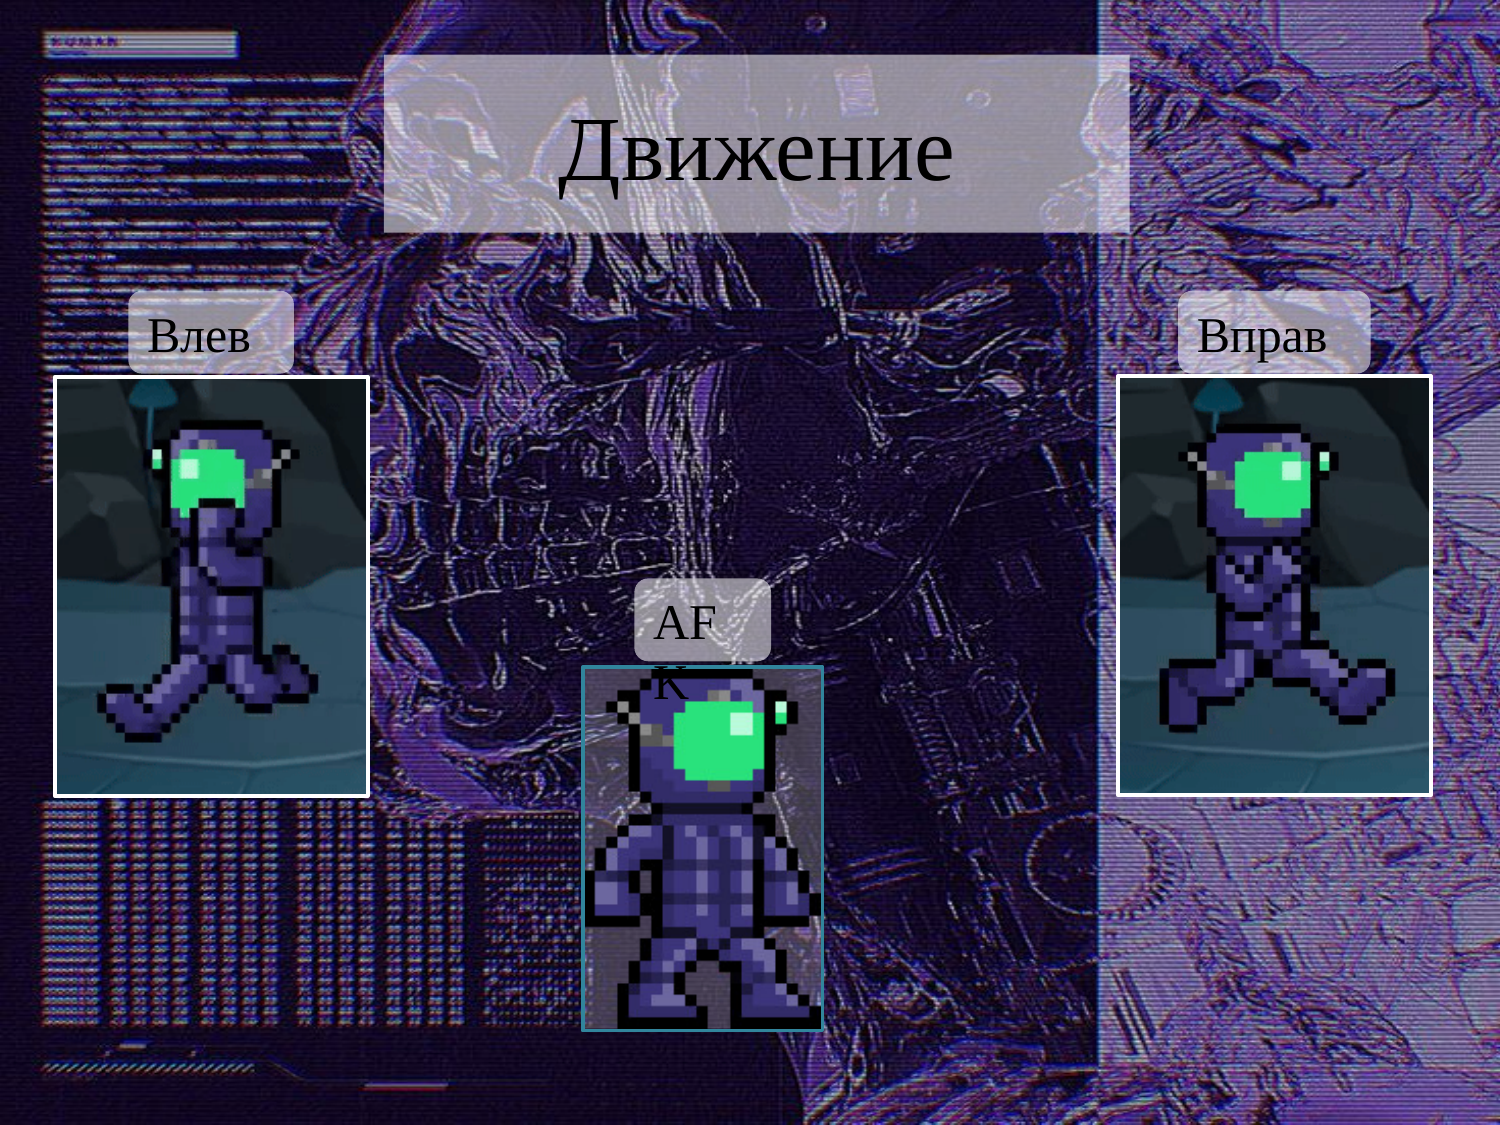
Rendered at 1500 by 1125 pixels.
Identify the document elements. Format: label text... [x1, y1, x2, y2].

title Движение [383, 54, 1130, 233]
text_box AFK [634, 578, 772, 662]
text_box Влево [128, 290, 294, 374]
picture [0, 0, 1500, 1125]
text_box Вправо [1178, 290, 1371, 374]
